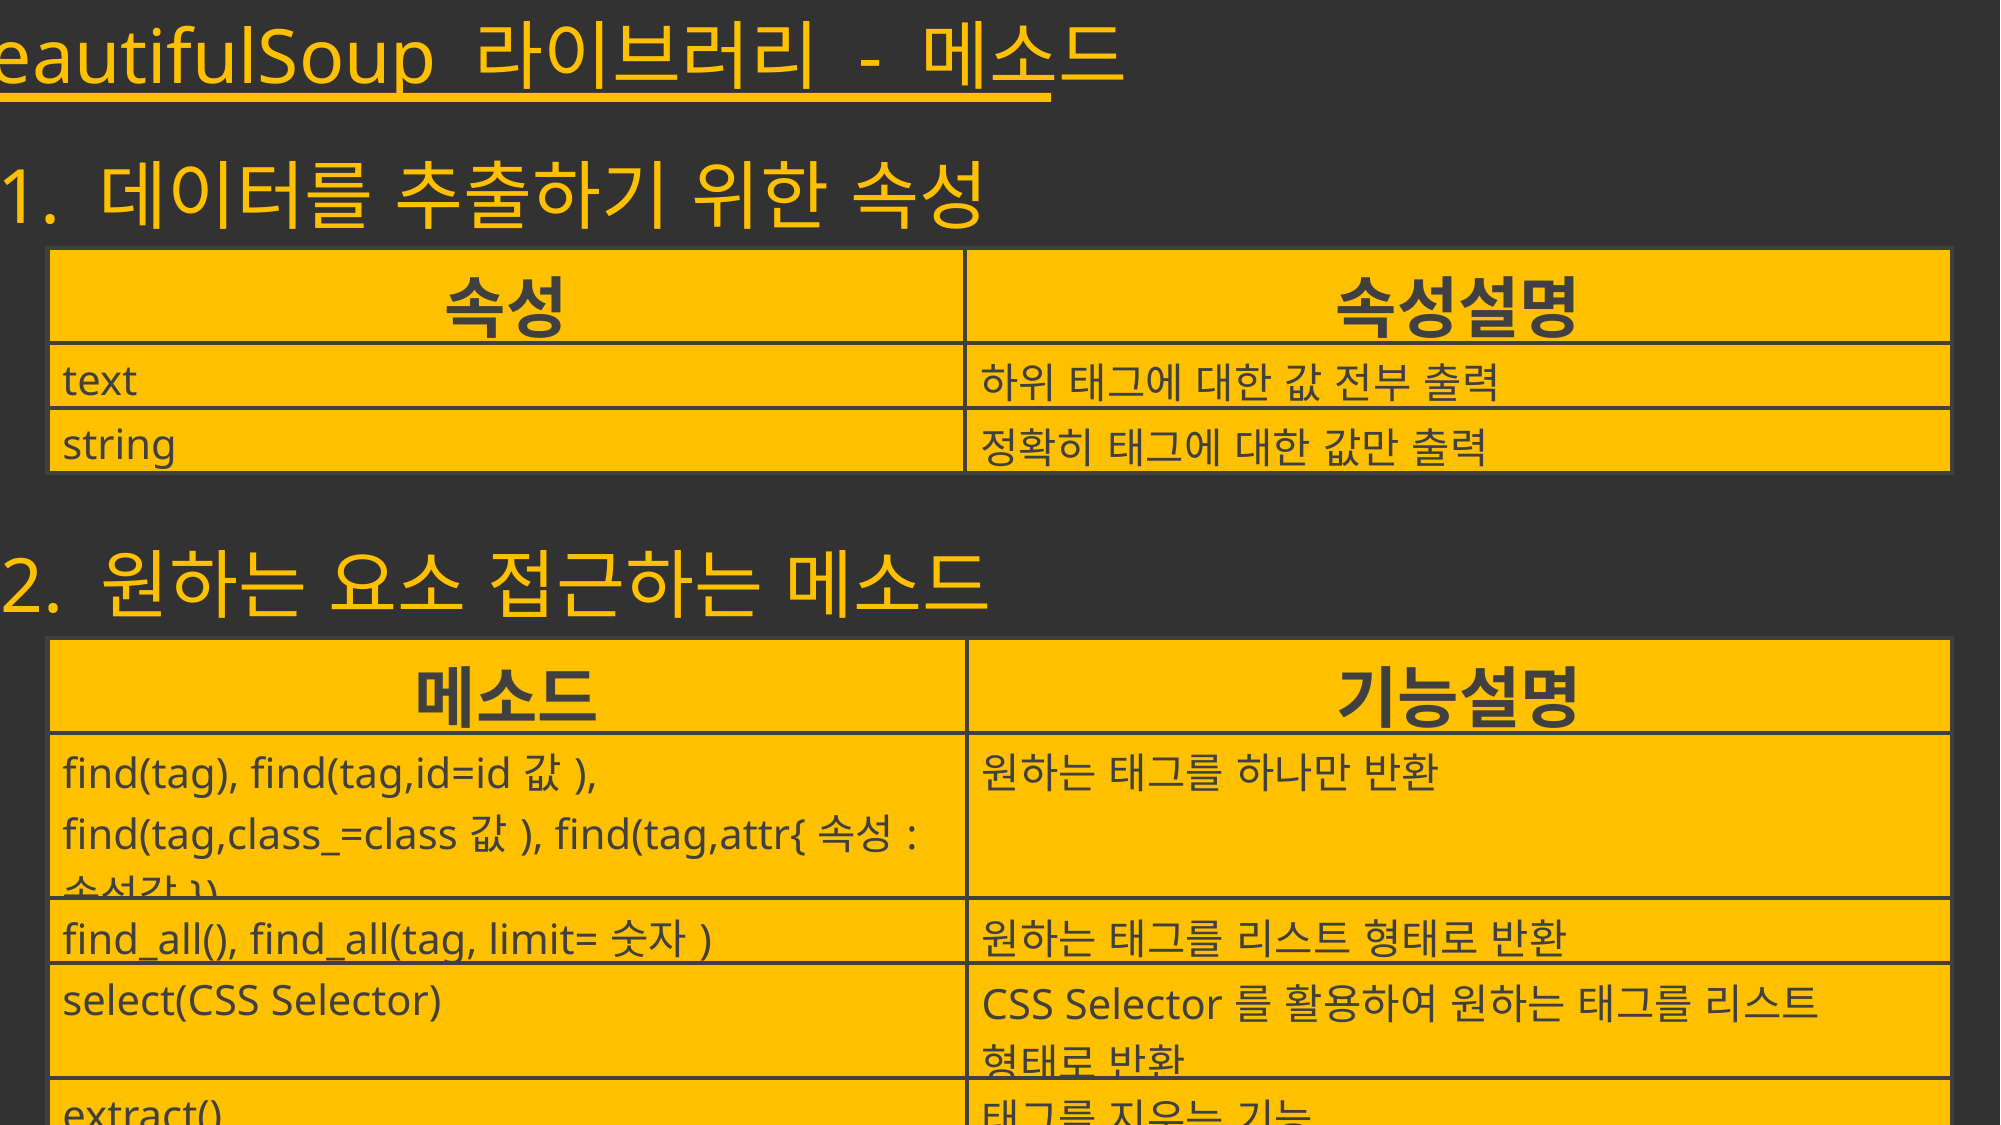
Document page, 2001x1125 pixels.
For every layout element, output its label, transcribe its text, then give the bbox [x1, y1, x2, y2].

table_cell find(tag), find(tag,id=id값), find(tag,class_=class값), find(tag,attr{속성:속성값}) [50, 735, 965, 896]
table_header 기능설명 [969, 640, 1950, 731]
table_cell extract() [50, 1080, 965, 1125]
table_cell find_all(), find_all(tag, limit=숫자) [50, 900, 965, 961]
text_box BeautifulSoup 라이브러리 - 메소드 [0, 0, 1143, 106]
table_header 메소드 [50, 640, 965, 731]
table_cell 태그를 지우는 기능 [969, 1080, 1950, 1125]
table_cell 정확히 태그에 대한 값만 출력 [967, 410, 1950, 471]
table_cell select(CSS Selector) [50, 965, 965, 1076]
table_cell text [50, 345, 963, 406]
table_cell 원하는 태그를 하나만 반환 [969, 735, 1950, 896]
table_cell CSS Selector를 활용하여 원하는 태그를 리스트 형태로 반환 [969, 965, 1950, 1076]
table_cell string [50, 410, 963, 471]
table_header 속성 [50, 250, 963, 341]
table_header 속성설명 [967, 250, 1950, 341]
table_cell 원하는 태그를 리스트 형태로 반환 [969, 900, 1950, 961]
table_cell 하위 태그에 대한 값 전부 출력 [967, 345, 1950, 406]
text_box 1. 데이터를 추출하기 위한 속성 [0, 140, 1004, 246]
text_box 2. 원하는 요소 접근하는 메소드 [0, 529, 1007, 635]
